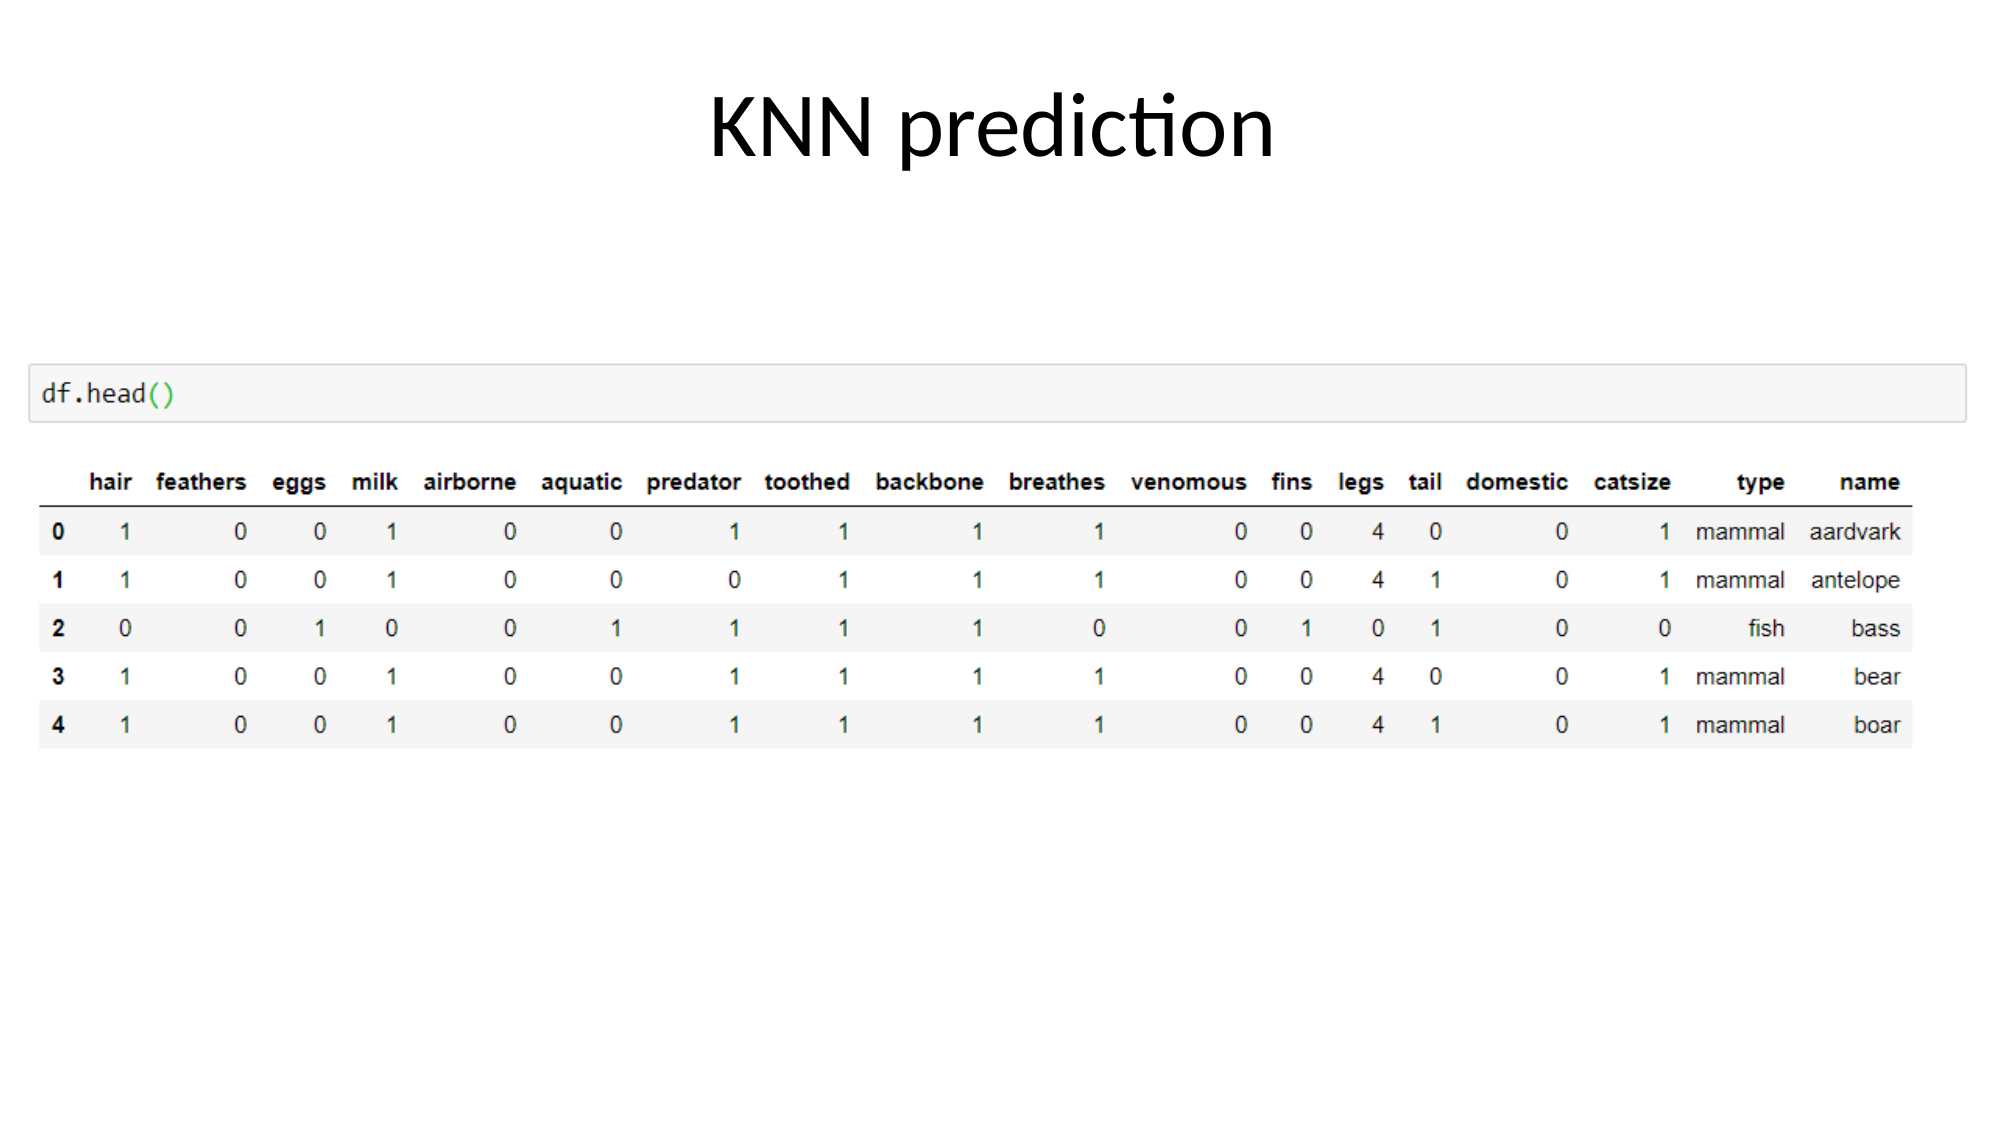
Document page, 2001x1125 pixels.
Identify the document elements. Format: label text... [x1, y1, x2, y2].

picture [24, 355, 1976, 770]
text_box KNN prediction [694, 70, 1306, 180]
